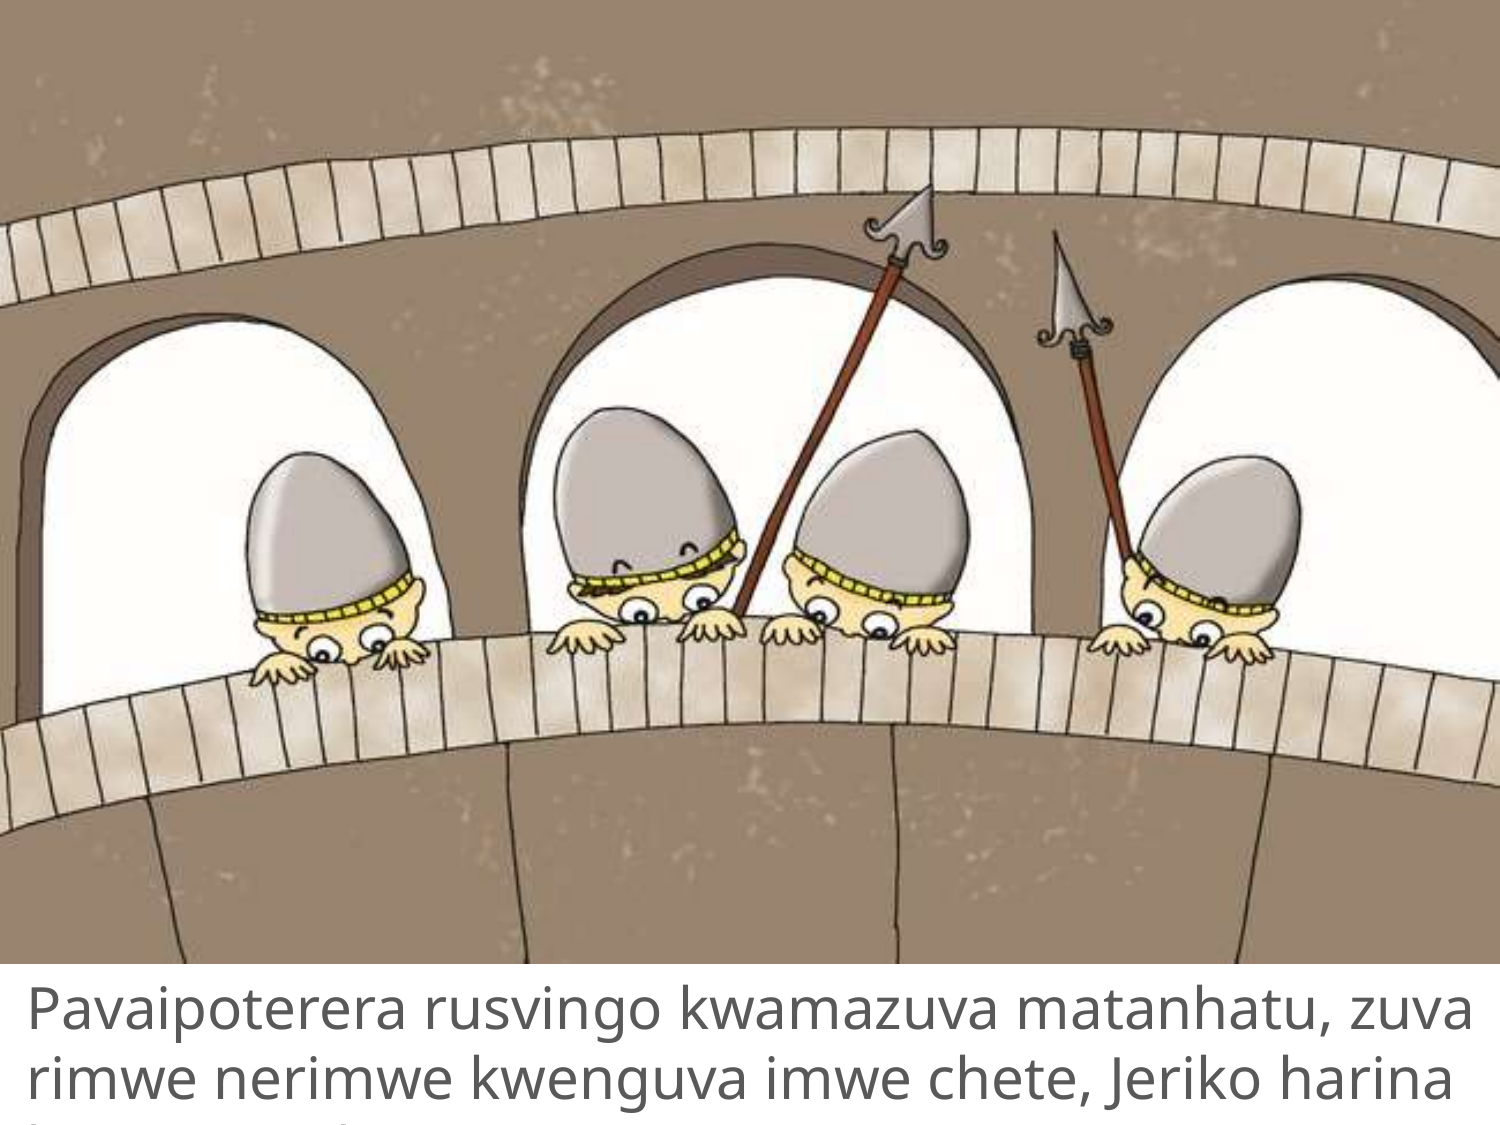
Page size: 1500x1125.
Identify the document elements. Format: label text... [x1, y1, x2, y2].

text_box Pavaipoterera rusvingo kwamazuva matanhatu, zuva rimwe nerimwe kwenguva imwe chete, Jeriko harina kuzungunuka. [11, 972, 1498, 1125]
picture [0, 0, 1500, 965]
